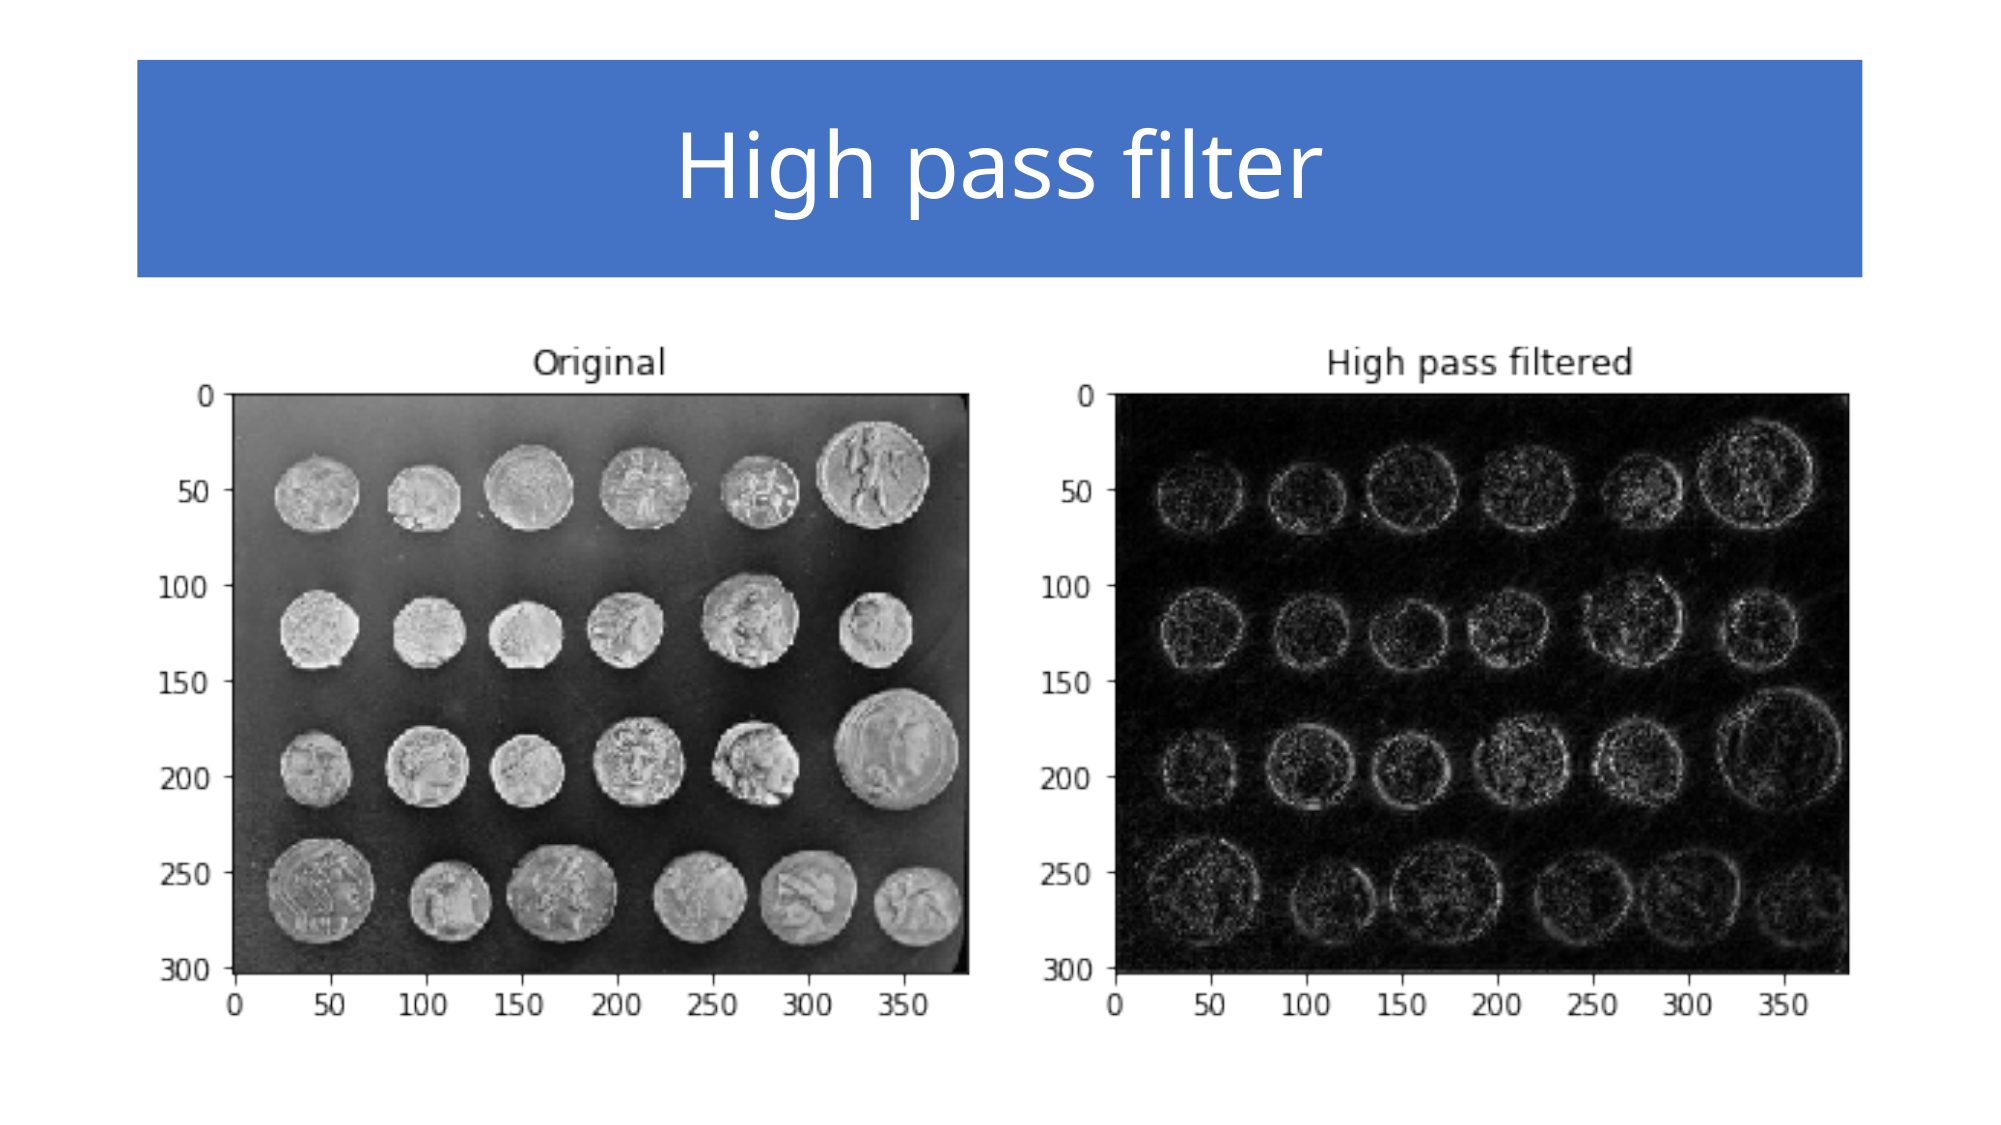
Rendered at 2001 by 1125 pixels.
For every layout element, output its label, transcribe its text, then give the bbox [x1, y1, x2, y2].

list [137, 327, 1877, 1043]
title High pass filter [137, 59, 1863, 278]
